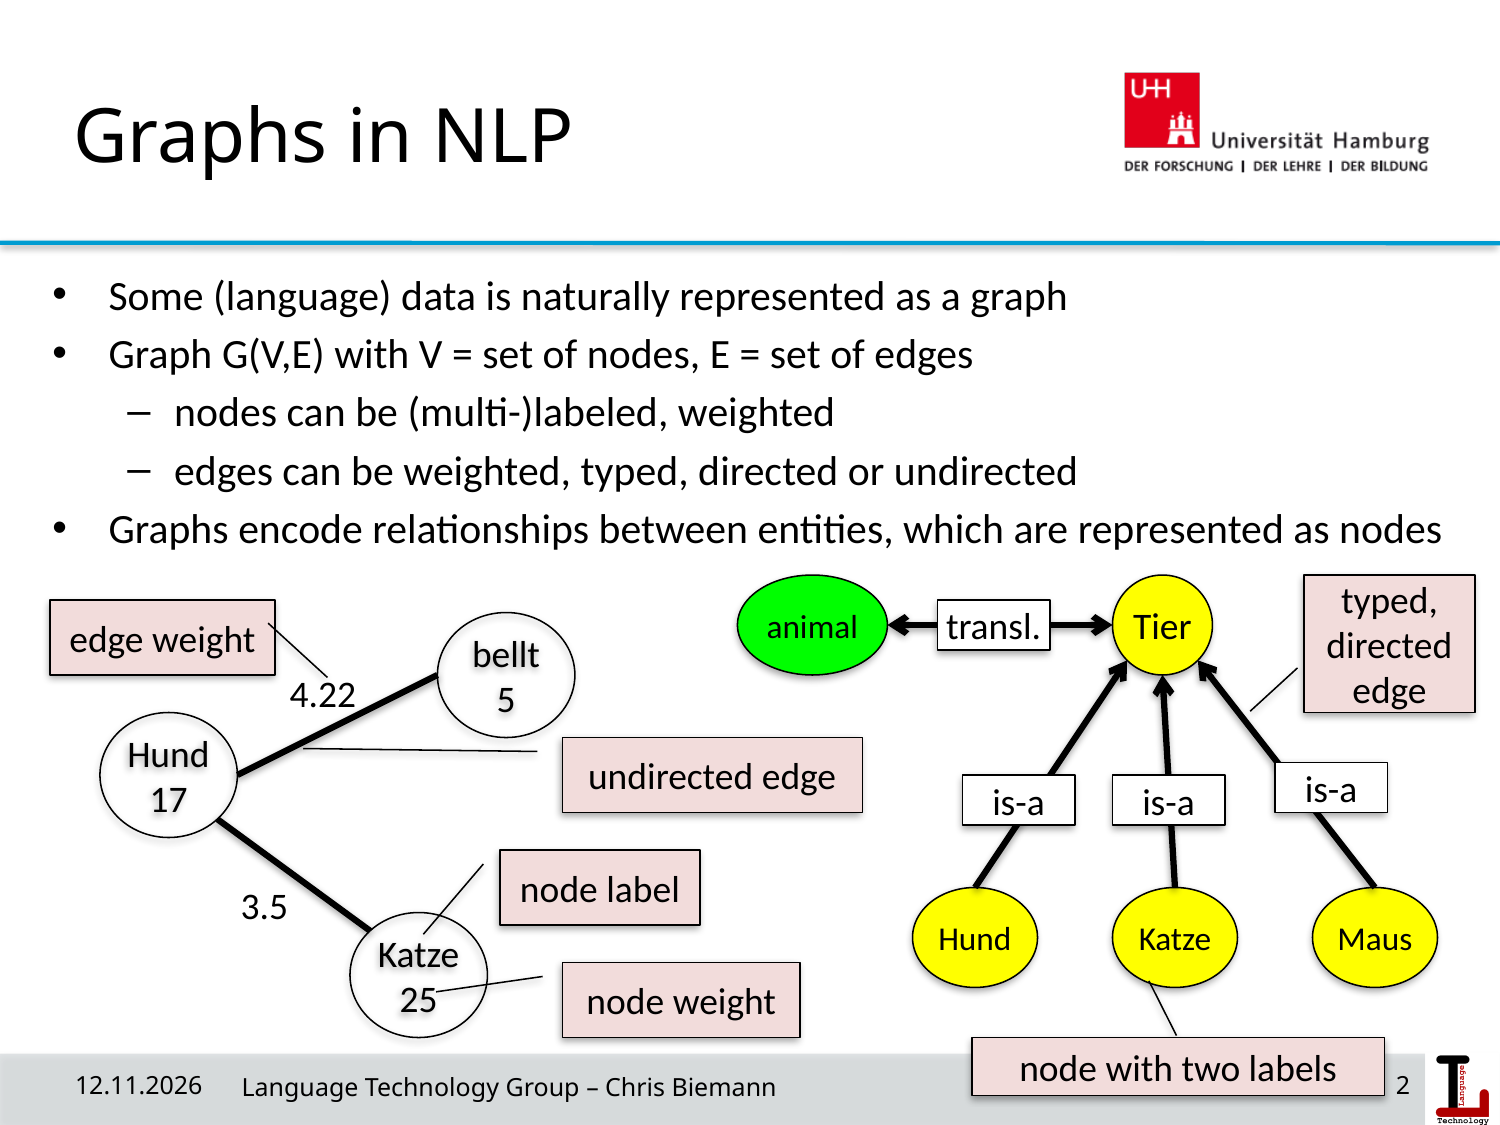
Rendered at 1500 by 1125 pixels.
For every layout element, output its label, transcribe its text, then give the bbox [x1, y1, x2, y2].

text_box node weight [579, 962, 801, 1038]
text_box Language Technology Group – Chris Biemann [235, 1056, 978, 1117]
text_box 18/06/19 [74, 1056, 224, 1117]
text_box node label [579, 849, 701, 926]
text_box typed, directed edge [1438, 574, 1476, 713]
text_box node with two labels [1156, 997, 1178, 1036]
title Graphs in NLP [58, 80, 1187, 218]
text_box node with two labels [971, 1037, 1385, 1096]
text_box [99, 612, 576, 1038]
text_box undirected edge [579, 737, 732, 813]
picture [1425, 1052, 1500, 1125]
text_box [737, 574, 1438, 988]
text_box edge weight [49, 599, 276, 676]
list Some (language) data is naturally represented as a graph Graph G(V,E) with V = set of nodes, E = set of edges nodes can be (multi-)labeled, weighted edges can be weighted, typed, directed or undirected Graphs encode relationships between entities, which are represented as nodes [37, 261, 1475, 638]
slide_number 2 [1196, 1056, 1425, 1117]
